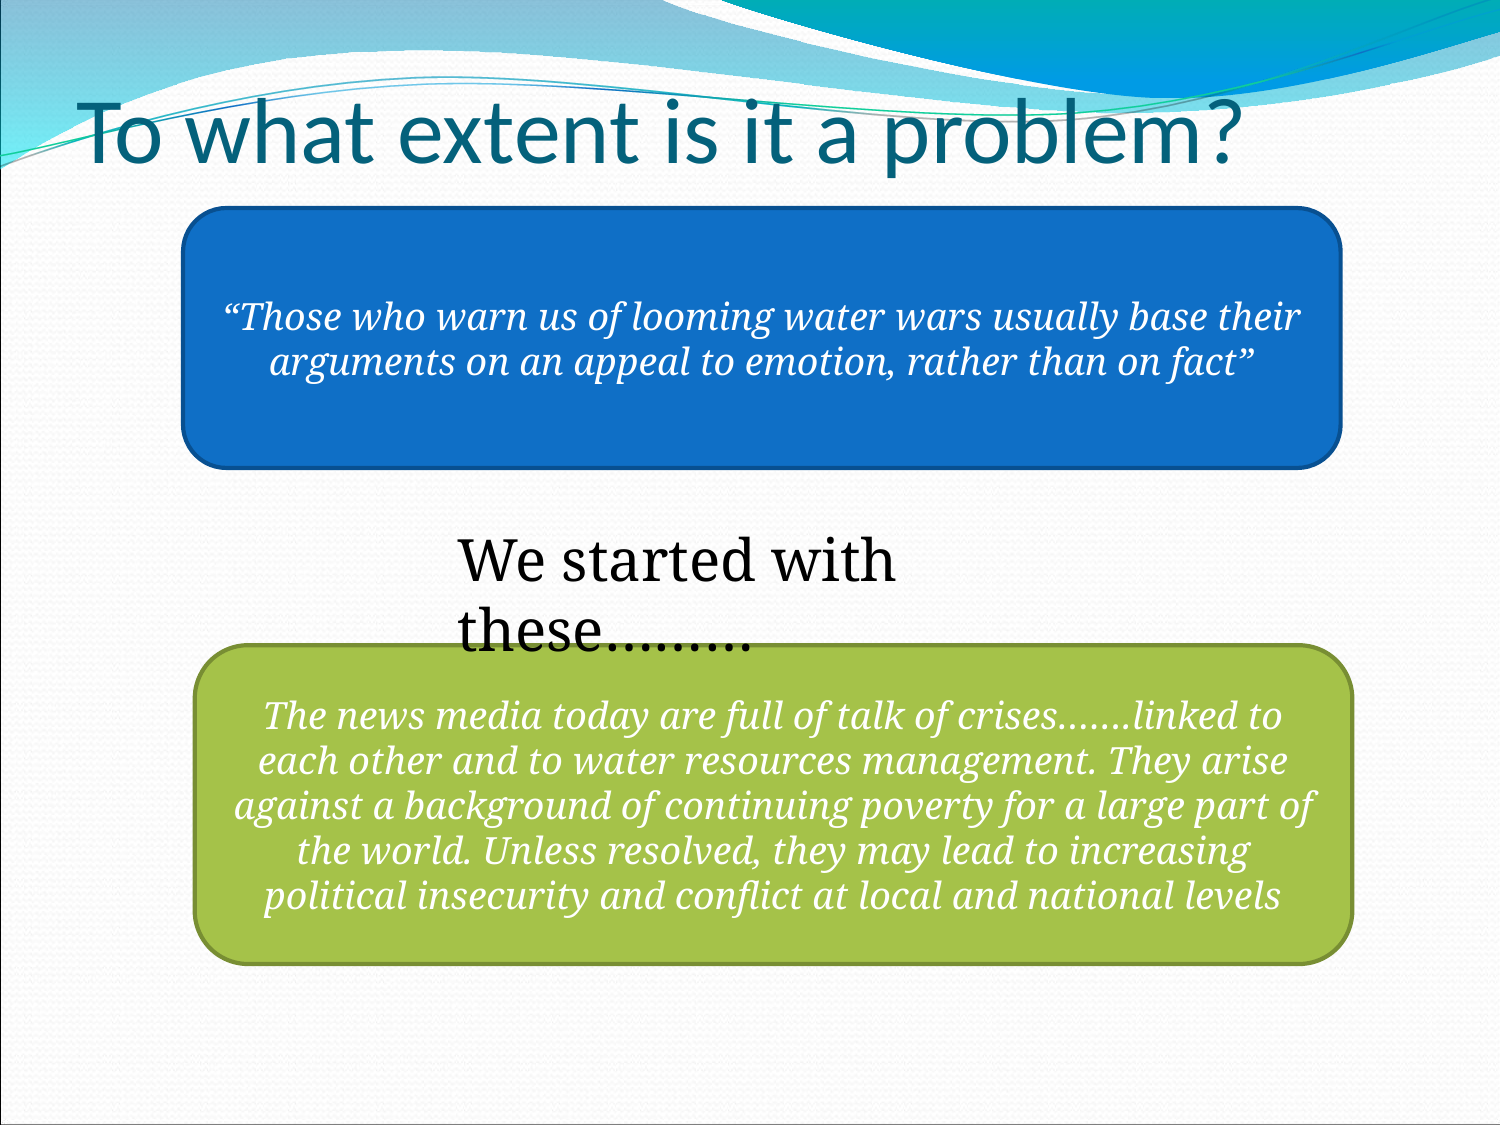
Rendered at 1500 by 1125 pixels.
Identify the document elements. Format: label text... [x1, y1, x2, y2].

title To what extent is it a problem? [76, 90, 1427, 183]
picture [0, 0, 1500, 1125]
text_box “Those who warn us of looming water wars usually base their arguments on an appeal to emotion, rather than on fact” [183, 207, 1341, 468]
text_box The news media today are full of talk of crises…….linked to each other and to water resources management. They arise against a background of continuing poverty for a large part of the world. Unless resolved, they may lead to increasing political insecurity and conflict at local and national levels [194, 645, 1353, 965]
text_box We started with these……… [442, 515, 1151, 602]
